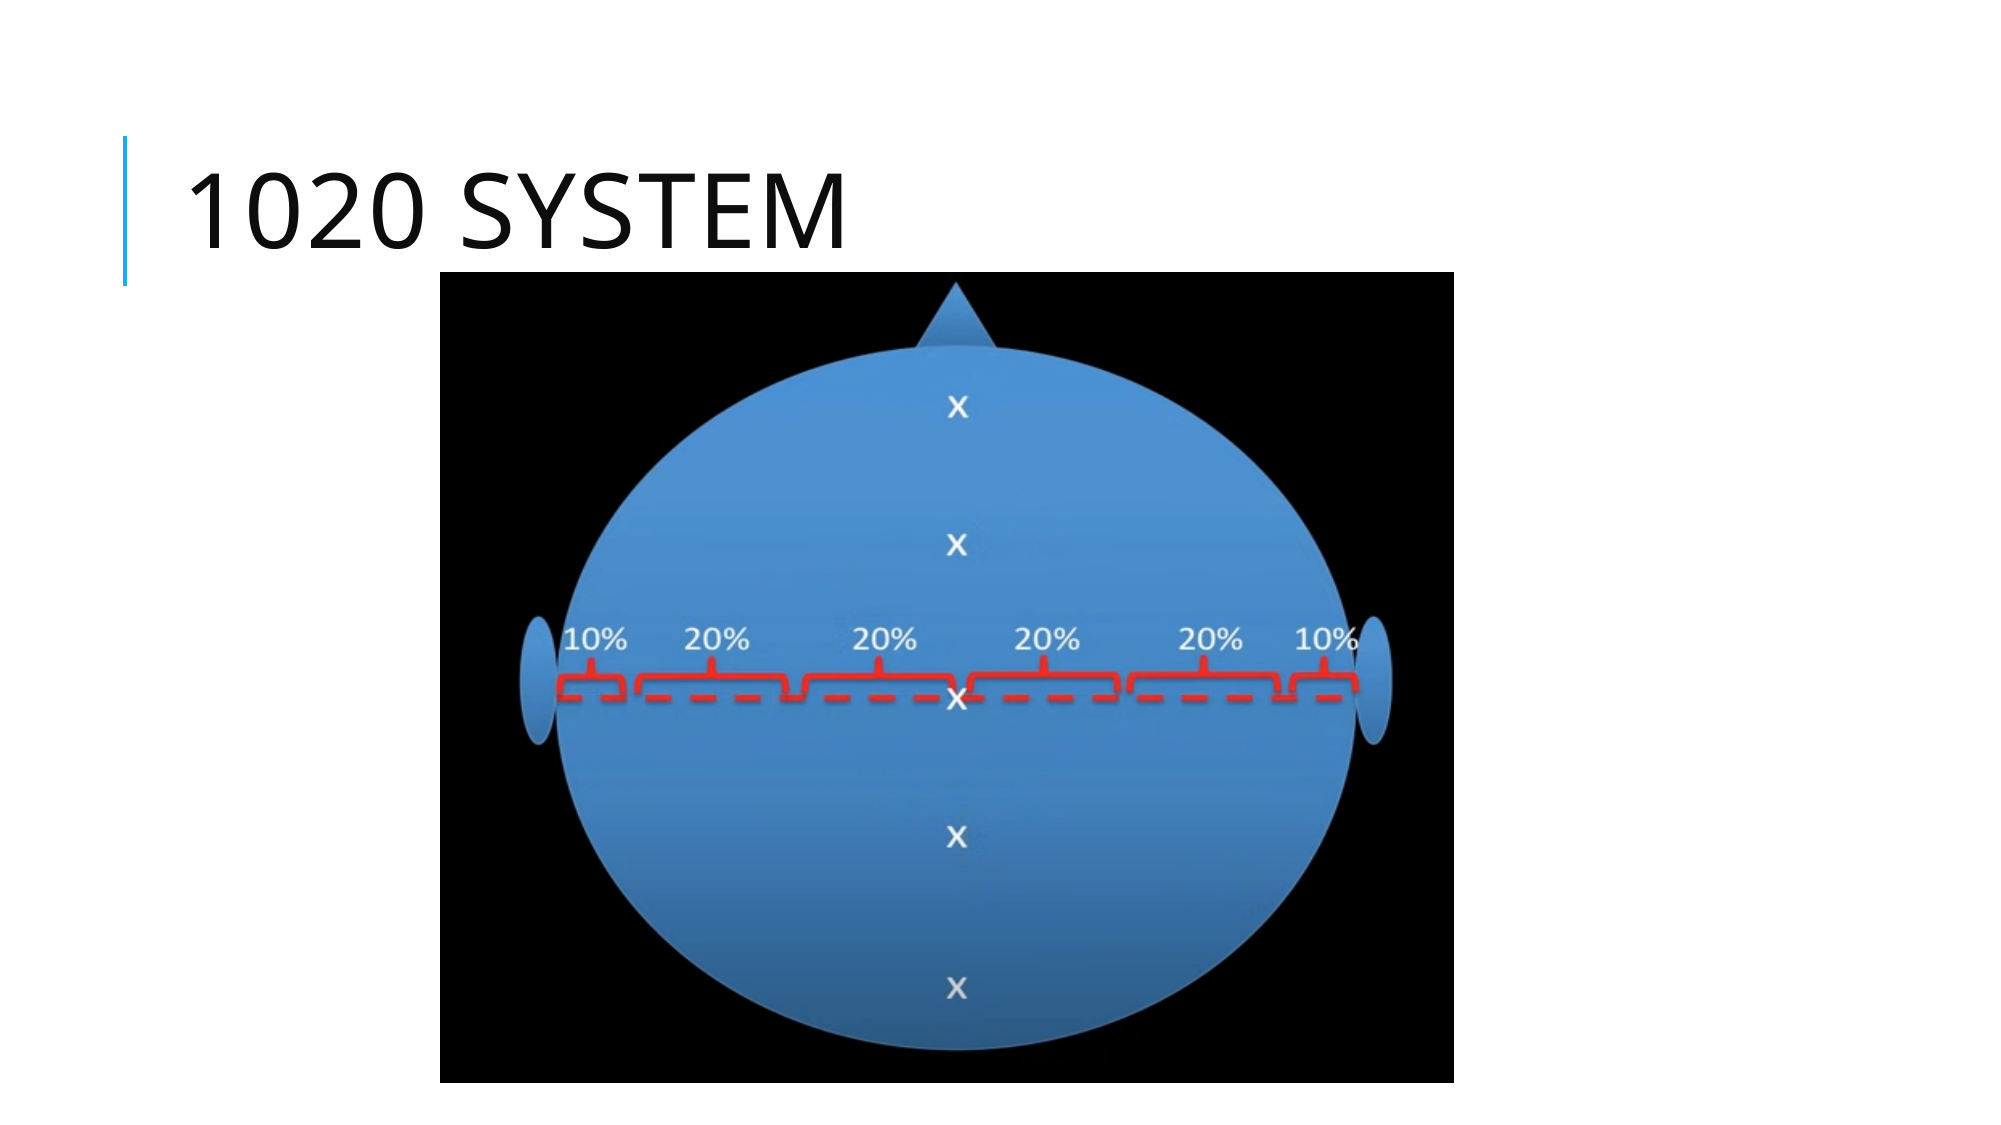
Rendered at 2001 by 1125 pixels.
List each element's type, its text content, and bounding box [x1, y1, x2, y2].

title 1020 System [168, 96, 1763, 342]
picture [440, 272, 1454, 1084]
